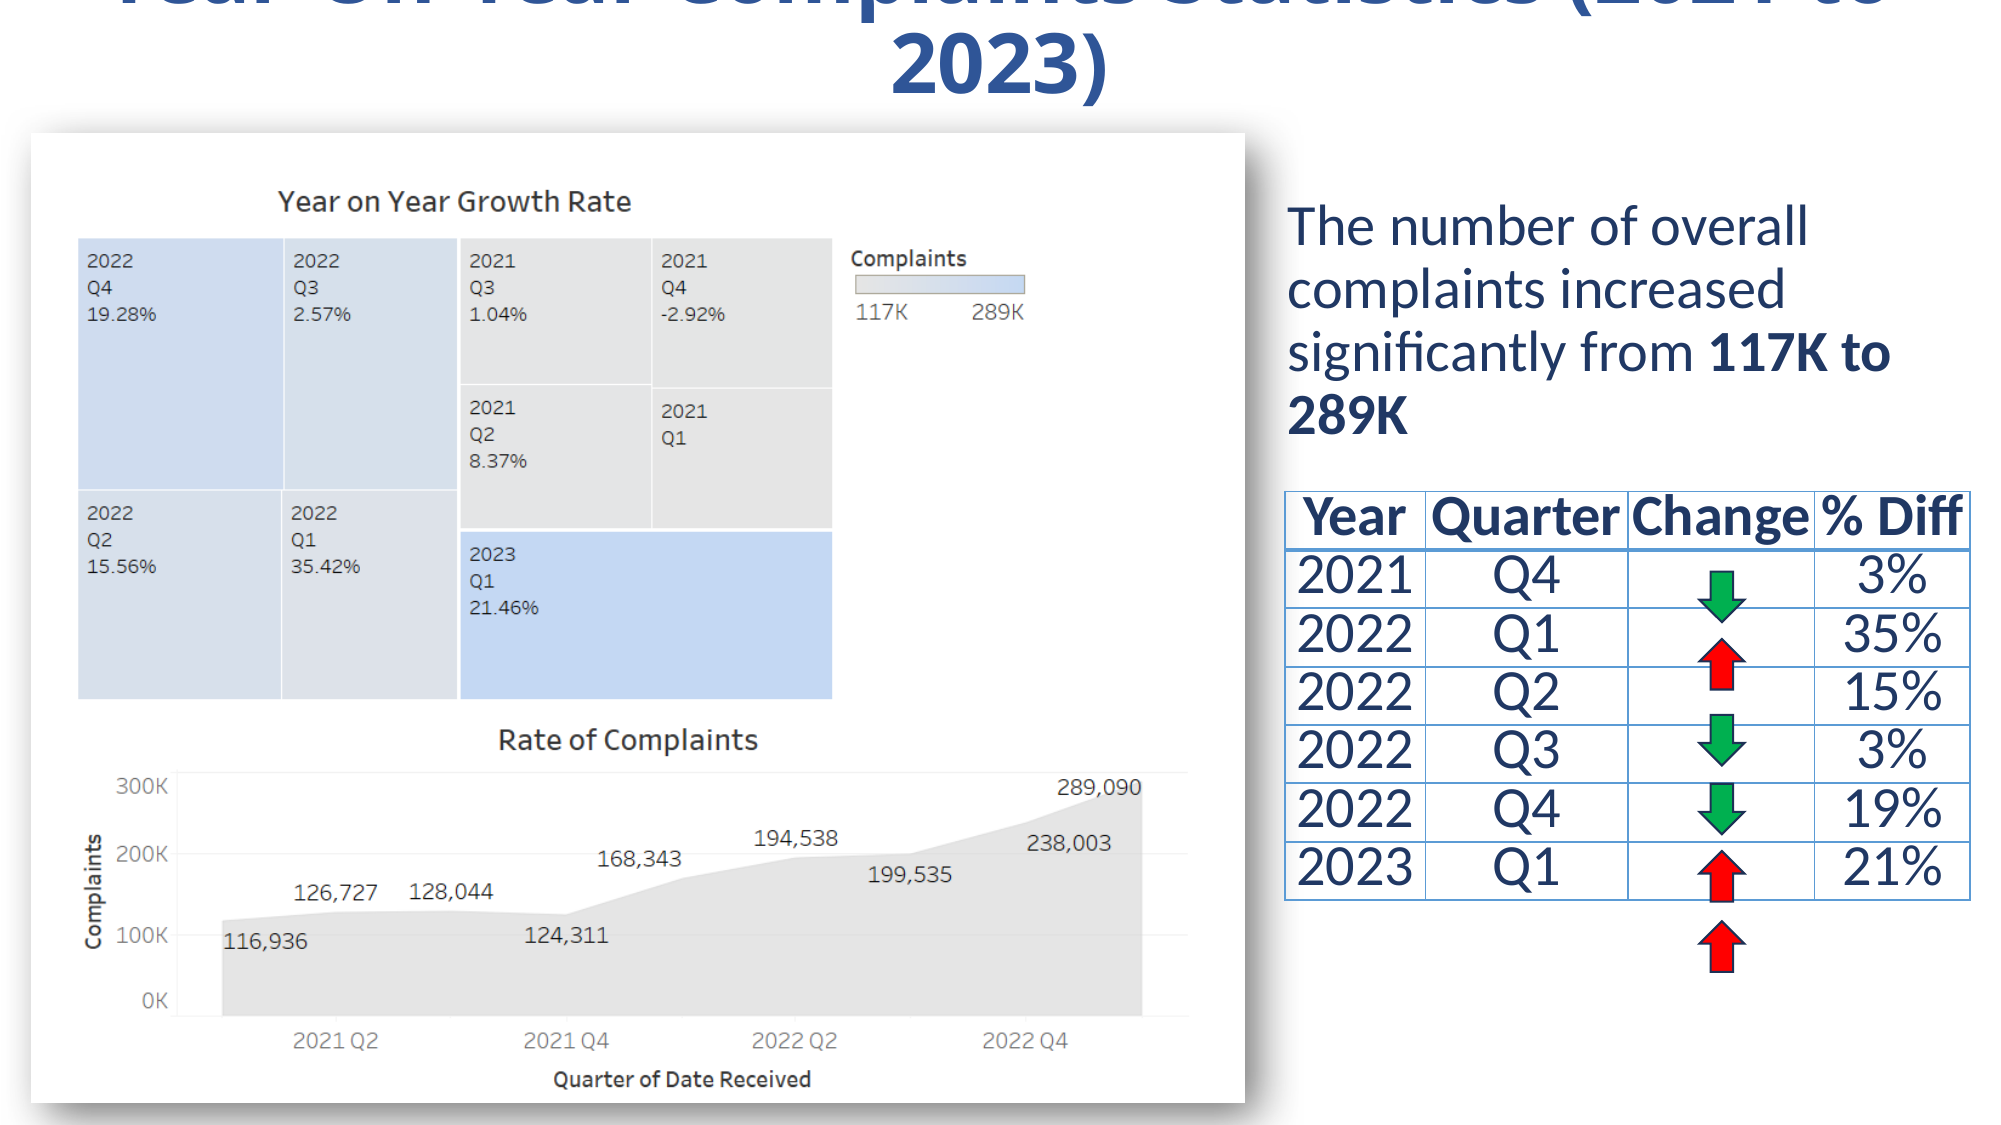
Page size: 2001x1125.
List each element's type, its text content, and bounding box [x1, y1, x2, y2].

table_cell [1629, 784, 1814, 841]
table_cell [1629, 726, 1814, 782]
table_cell 35% [1815, 609, 1969, 666]
table_cell 3% [1815, 552, 1969, 607]
table_cell 2023 [1286, 843, 1425, 899]
table_cell [1629, 609, 1814, 666]
table_cell [1629, 668, 1814, 724]
table_cell Q4 [1426, 552, 1627, 607]
text_box [1696, 570, 1747, 624]
table_cell 2021 [1286, 552, 1425, 607]
text_box [1696, 782, 1747, 836]
text_box [1696, 919, 1747, 973]
table_header Year [1286, 492, 1425, 548]
table_header % Diff [1815, 492, 1969, 548]
table_header Change [1629, 492, 1814, 548]
table_cell Q3 [1426, 726, 1627, 782]
table_cell 21% [1815, 843, 1969, 899]
text_box [1696, 713, 1747, 767]
table_cell 2022 [1286, 609, 1425, 666]
table_cell 2022 [1286, 668, 1425, 724]
table_cell [1629, 843, 1814, 899]
table_cell 2022 [1286, 784, 1425, 841]
table_cell 15% [1815, 668, 1969, 724]
table_cell [1629, 552, 1814, 607]
text_box [1696, 849, 1747, 903]
table_cell 19% [1815, 784, 1969, 841]
table_cell Q2 [1426, 668, 1627, 724]
table_cell Q1 [1426, 843, 1627, 899]
table_cell 2022 [1286, 726, 1425, 782]
table_cell 3% [1815, 726, 1969, 782]
title Year-On-Year Complaints Statistics (2021 to 2023) [0, 0, 2000, 120]
table_cell Q1 [1426, 609, 1627, 666]
text_box [1696, 637, 1747, 691]
table_header Quarter [1426, 492, 1627, 548]
table_cell Q4 [1426, 784, 1627, 841]
subtitle The number of overall complaints increased significantly from 117K to 289K [1293, 187, 1991, 1061]
picture [30, 133, 1245, 1103]
